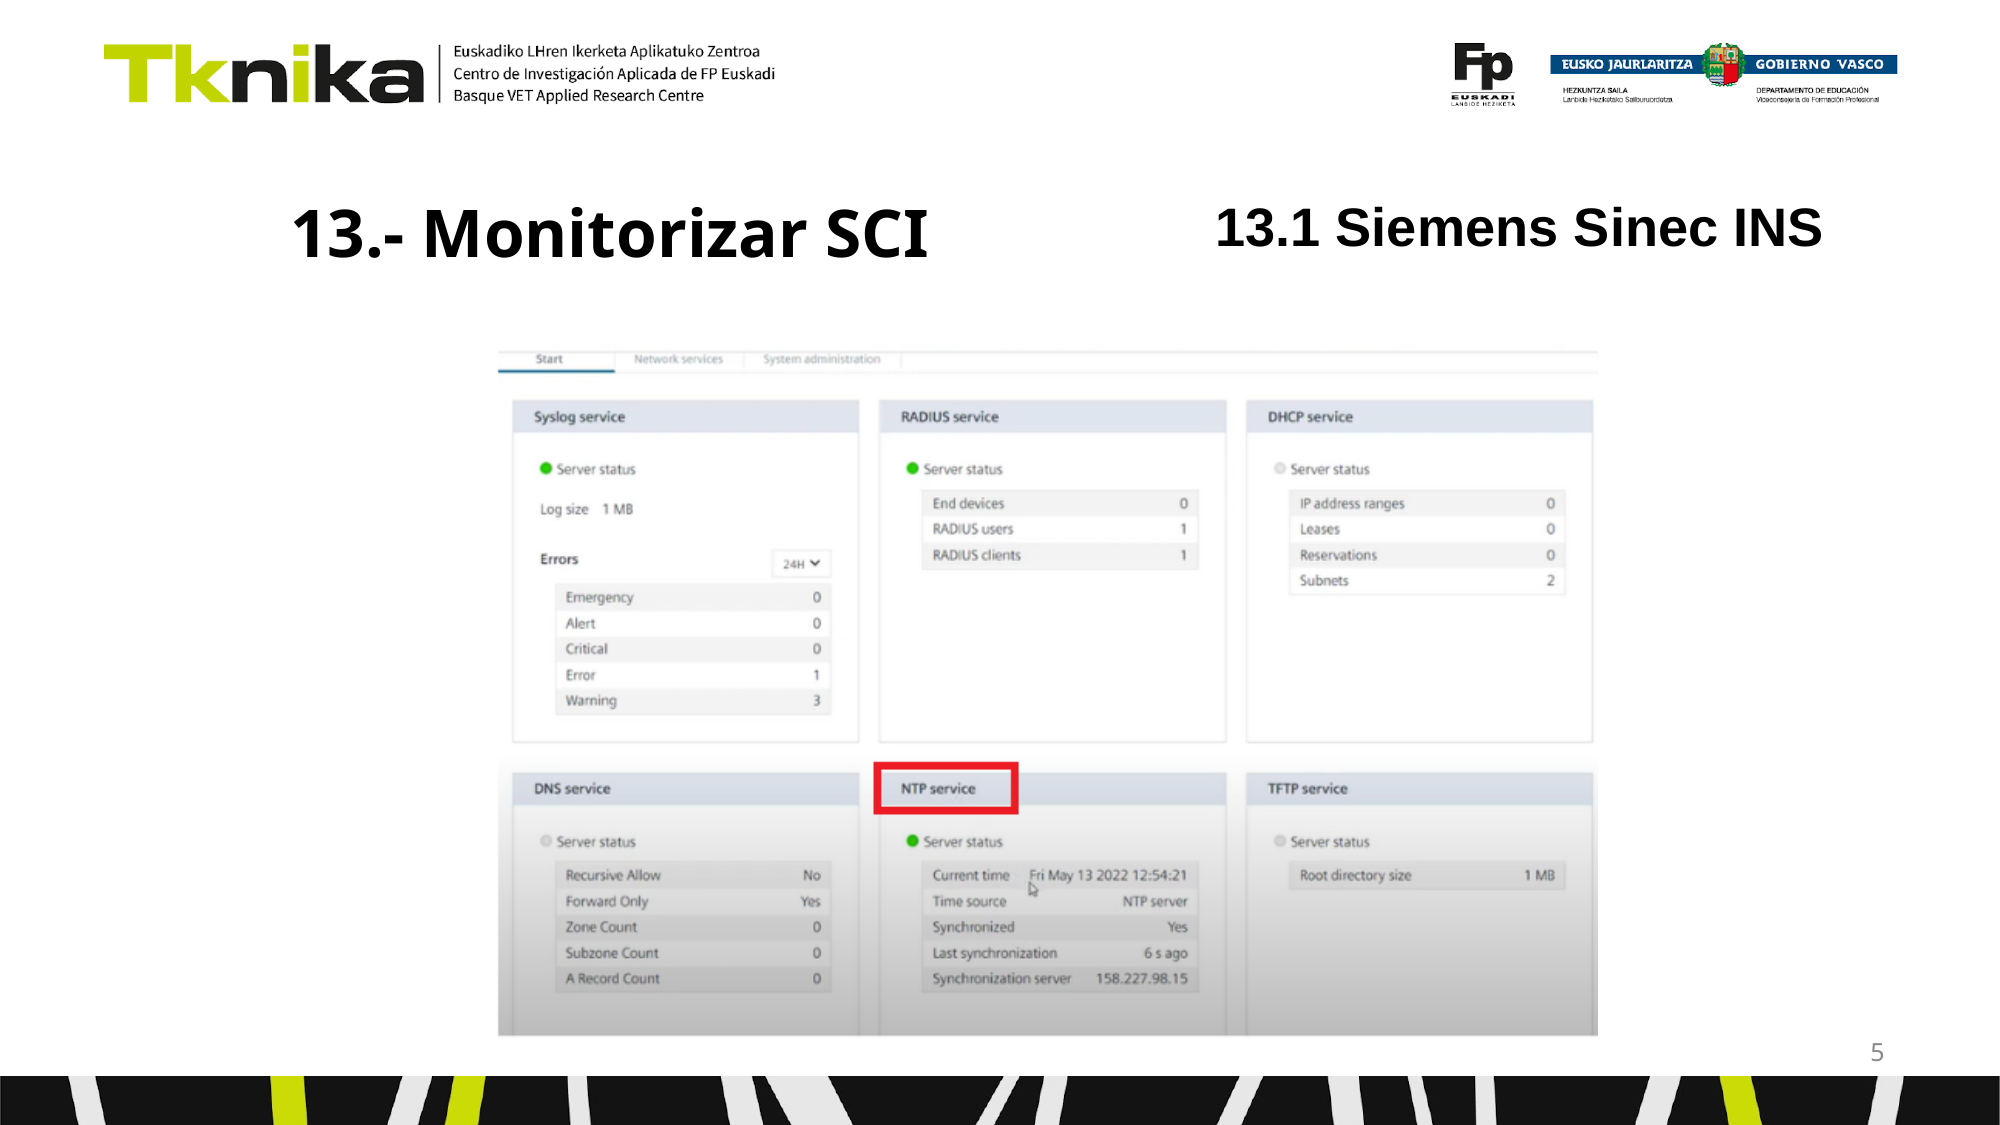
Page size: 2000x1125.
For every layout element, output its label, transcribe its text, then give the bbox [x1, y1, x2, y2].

picture [102, 42, 1898, 106]
text_box 13.1 Siemens Sinec INS [1050, 167, 1844, 273]
slide_number ‹#› [1433, 1023, 1900, 1084]
picture [0, 1076, 2000, 1125]
title 13.- Monitorizar SCI [130, 184, 1089, 279]
picture [497, 343, 1598, 1039]
